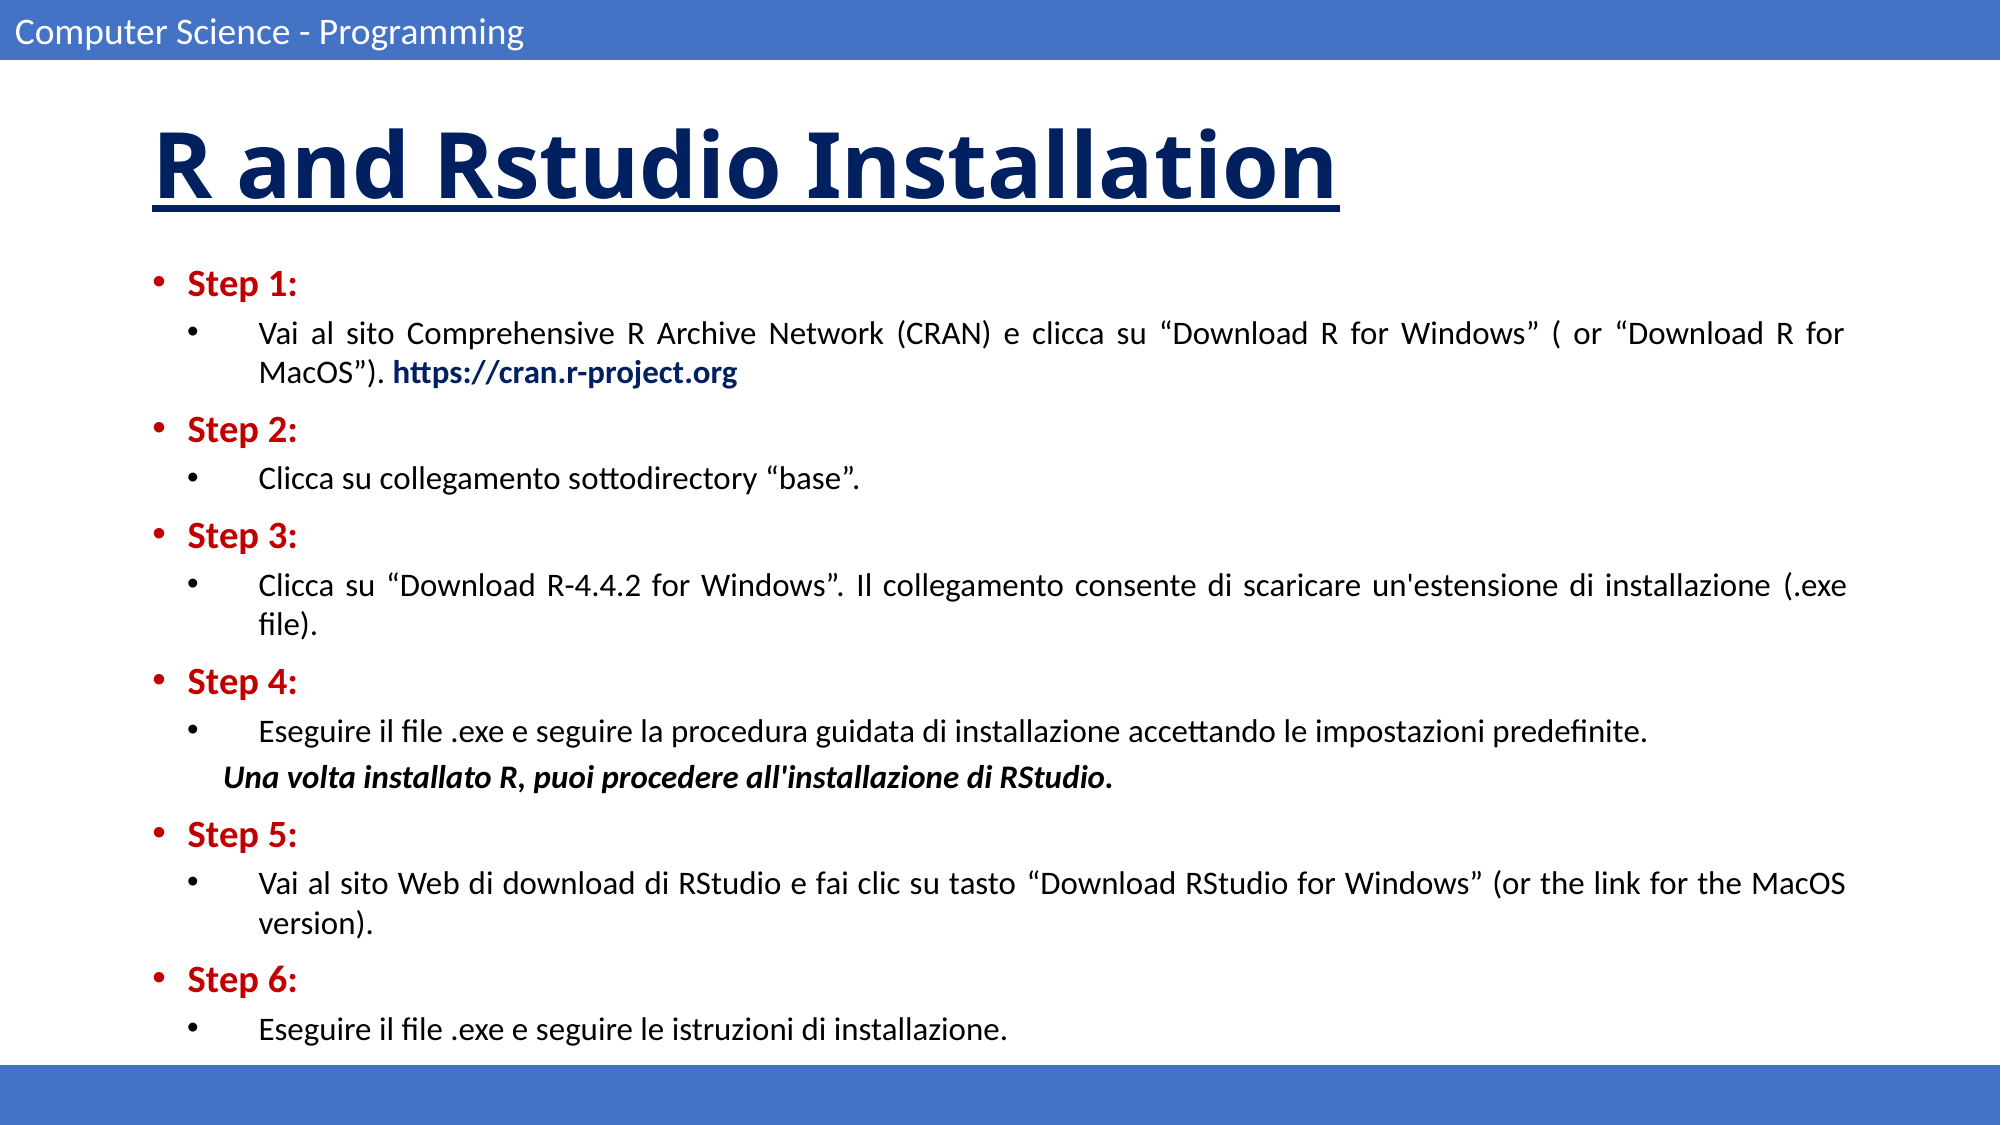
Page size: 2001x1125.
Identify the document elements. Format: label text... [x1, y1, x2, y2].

title R and Rstudio Installation [137, 61, 1863, 250]
list Step 1: Vai al sito Comprehensive R Archive Network (CRAN) e clicca su “Download R for Windows” ( or “Download R for MacOS”). https://cran.r-project.org Step 2: Clicca su collegamento sottodirectory “base”. Step 3: Clicca su “Download R-4.4.2 for Windows”. Il collegamento consente di scaricare un'estensione di installazione (.exe file). Step 4: Eseguire il file .exe e seguire la procedura guidata di installazione accettando le impostazioni predefinite. Una volta installato R, puoi procedere all'installazione di RStudio. Step 5: Vai al sito Web di download di RStudio e fai clic su tasto “Download RStudio for Windows” (or the link for the MacOS version). Step 6: Eseguire il file .exe e seguire le istruzioni di installazione. [137, 250, 1863, 1059]
text_box Computer Science - Programming [0, 0, 2000, 61]
text_box [0, 1064, 2000, 1125]
